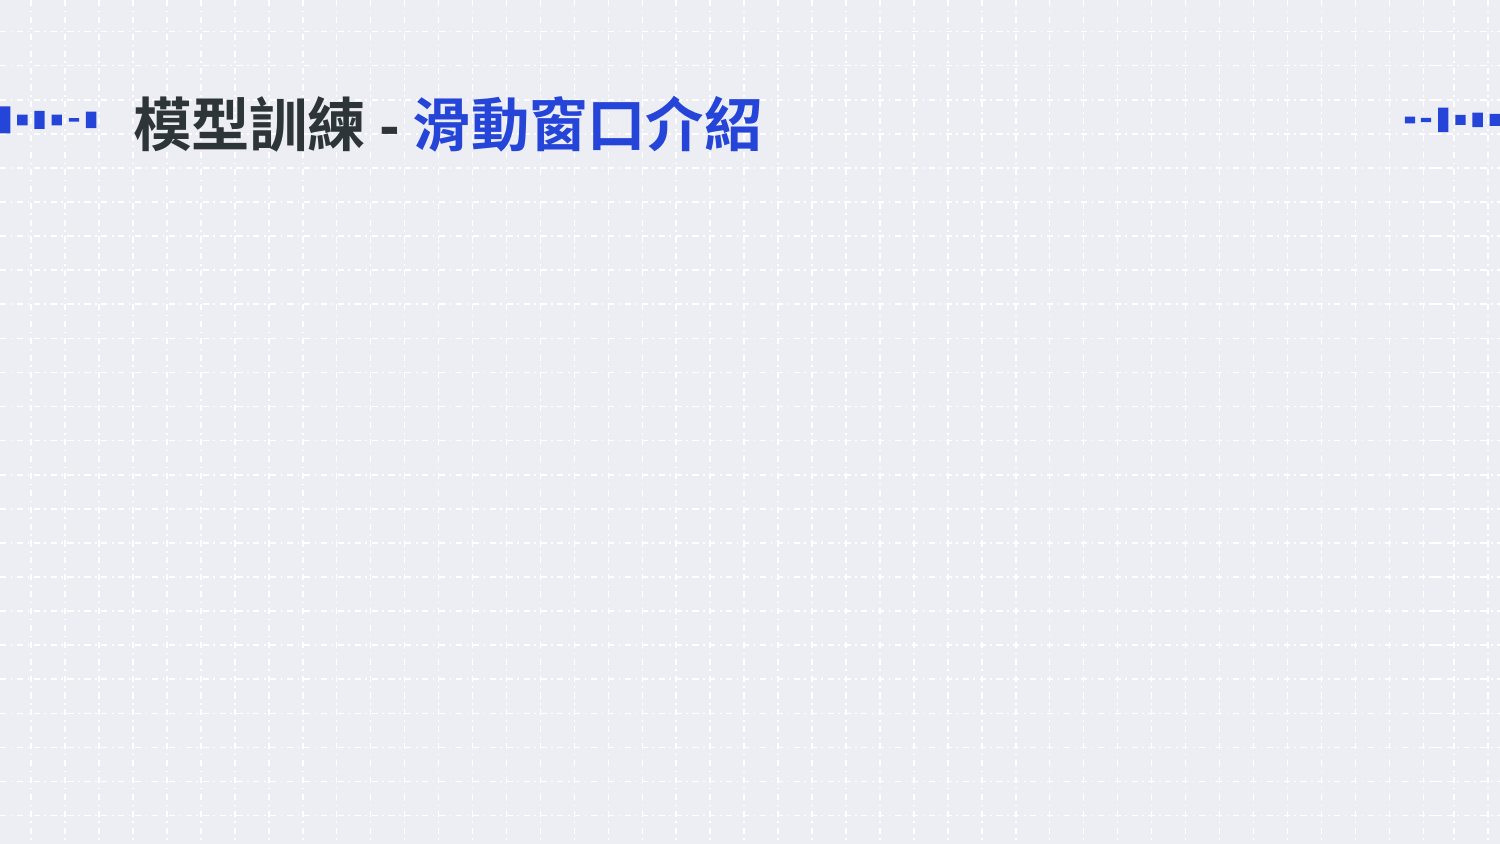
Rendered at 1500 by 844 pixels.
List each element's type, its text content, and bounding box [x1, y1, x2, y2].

title 模型訓練-滑動窗口介紹 [118, 72, 1382, 167]
